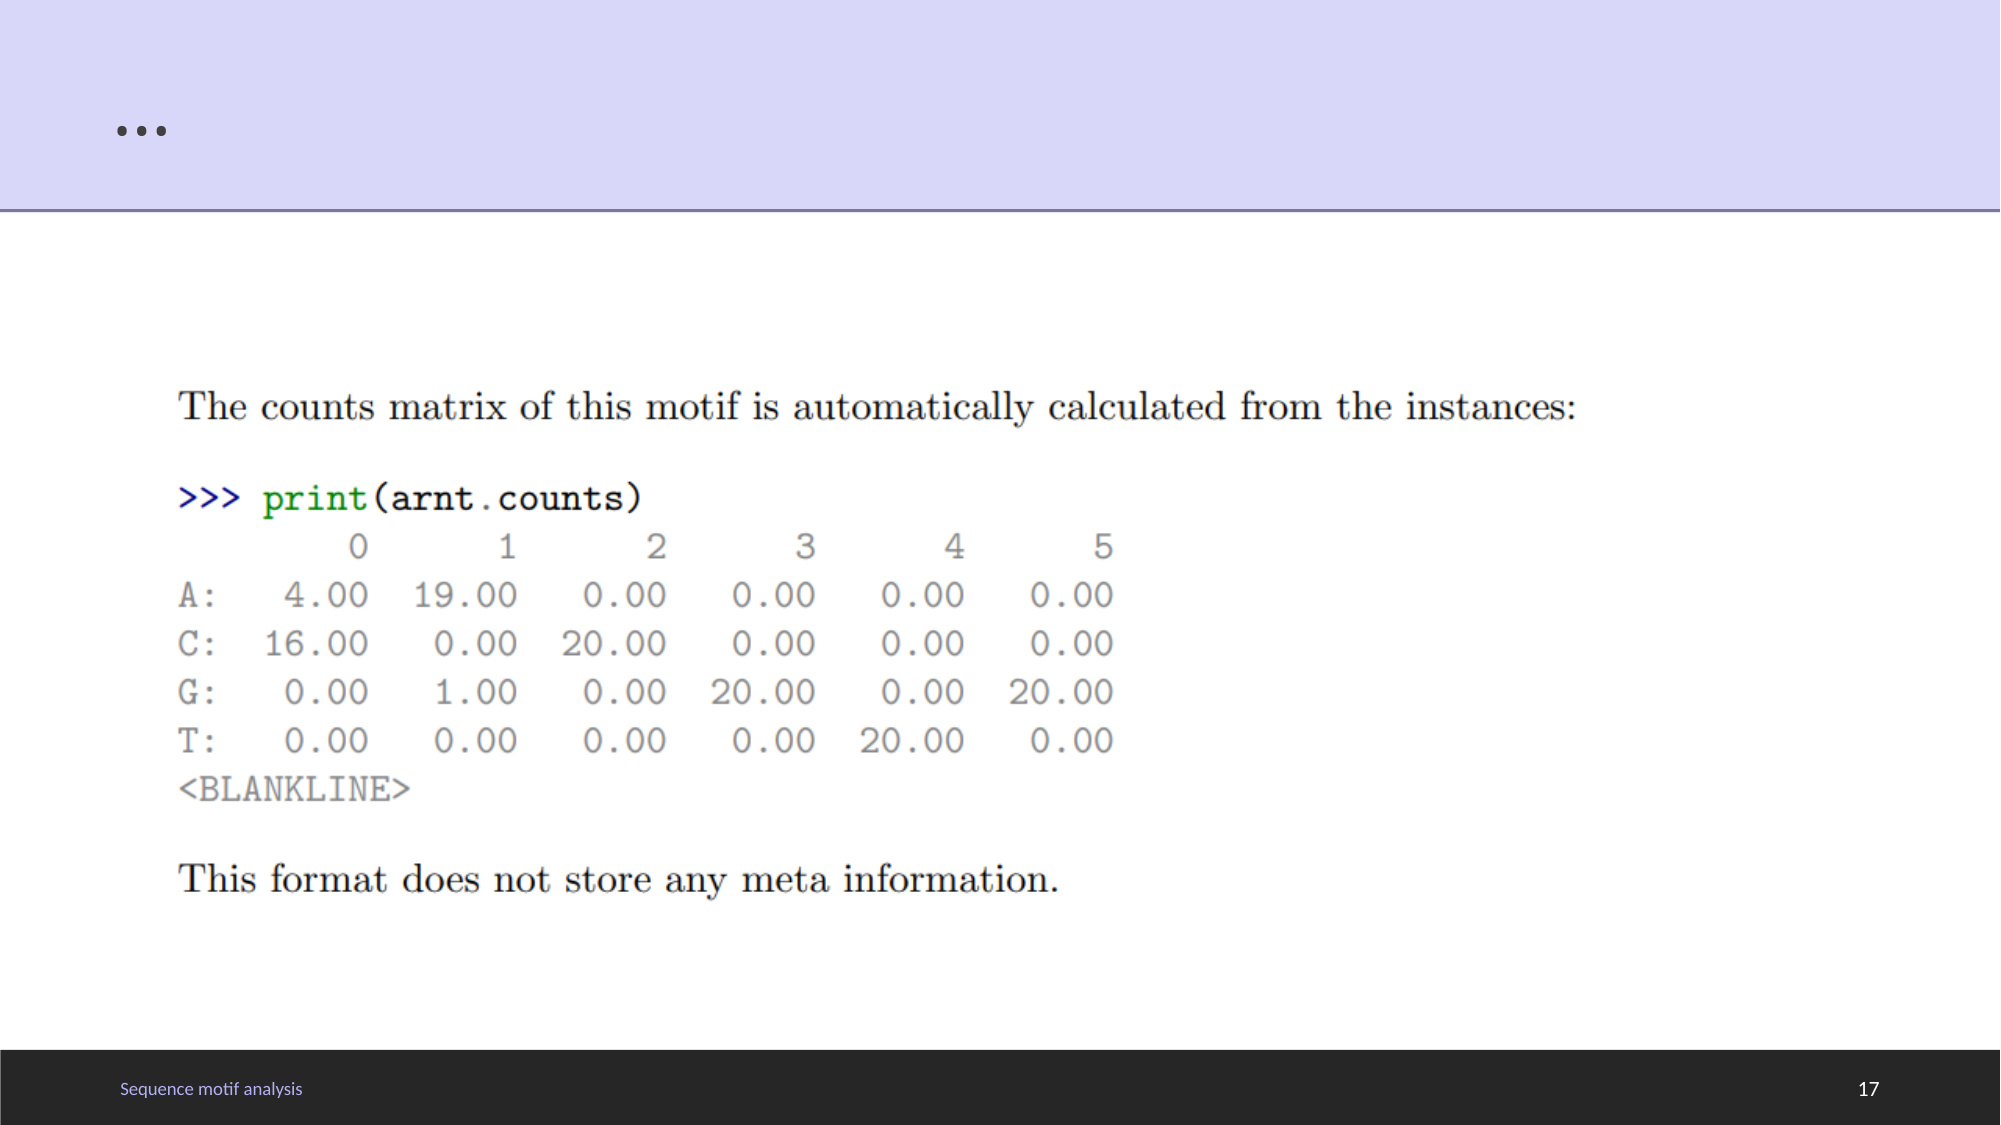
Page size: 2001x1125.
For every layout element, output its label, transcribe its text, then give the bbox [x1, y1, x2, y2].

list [159, 337, 1875, 928]
slide_number 17 [1793, 1062, 1895, 1118]
picture [0, 0, 2000, 1052]
footer Sequence motif analysis [105, 1062, 1224, 1118]
